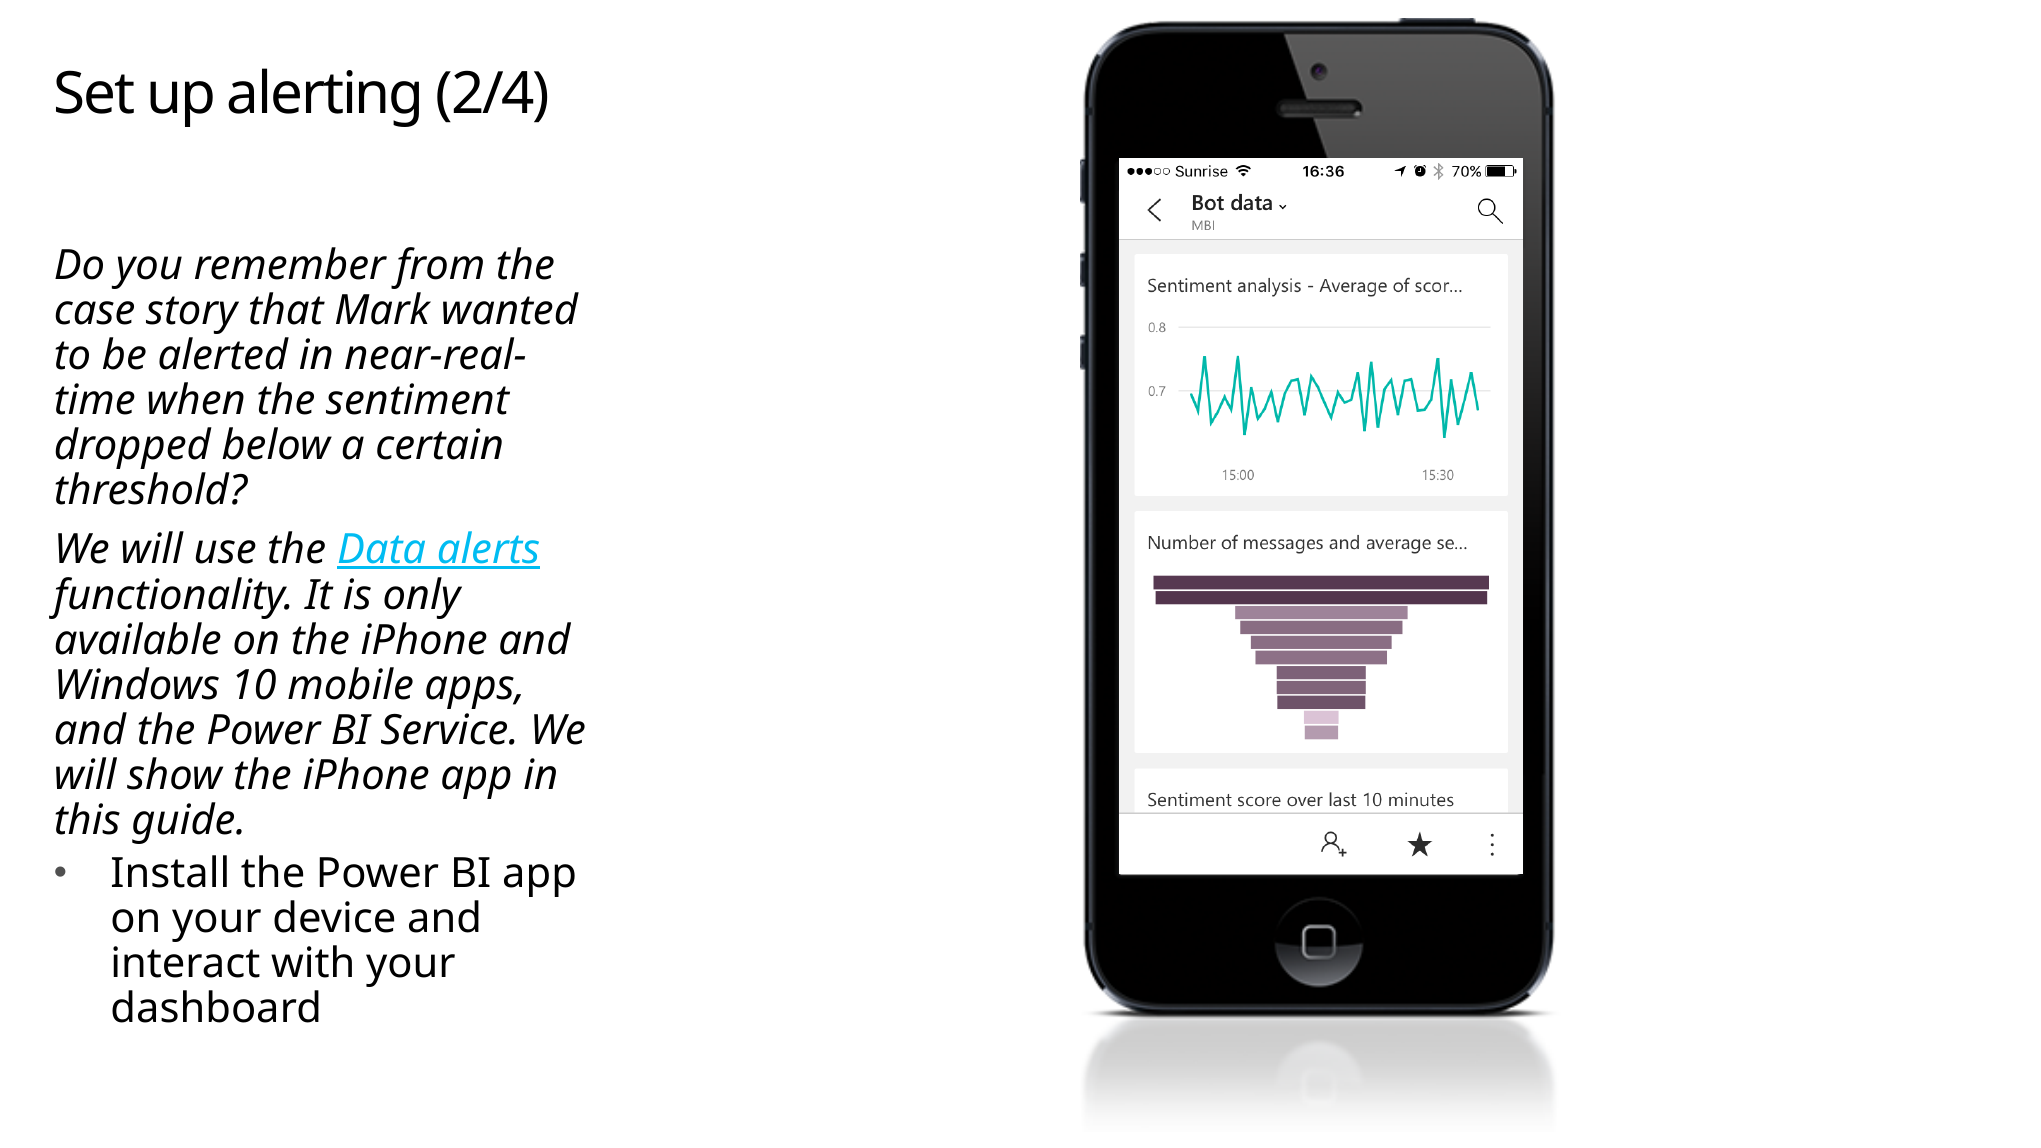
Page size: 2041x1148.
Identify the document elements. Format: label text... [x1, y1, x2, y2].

picture [1079, 18, 1576, 1132]
title Set up alerting (2/4) [30, 48, 616, 143]
list Do you remember from the case story that Mark wanted to be alerted in near-real-time when the sentiment dropped below a certain threshold? We will use the Data alerts functionality. It is only available on the iPhone and Windows 10 mobile apps, and the Power BI Service. We will show the iPhone app in this guide. Install the Power BI app on your device and interact with your dashboard [30, 228, 616, 1052]
